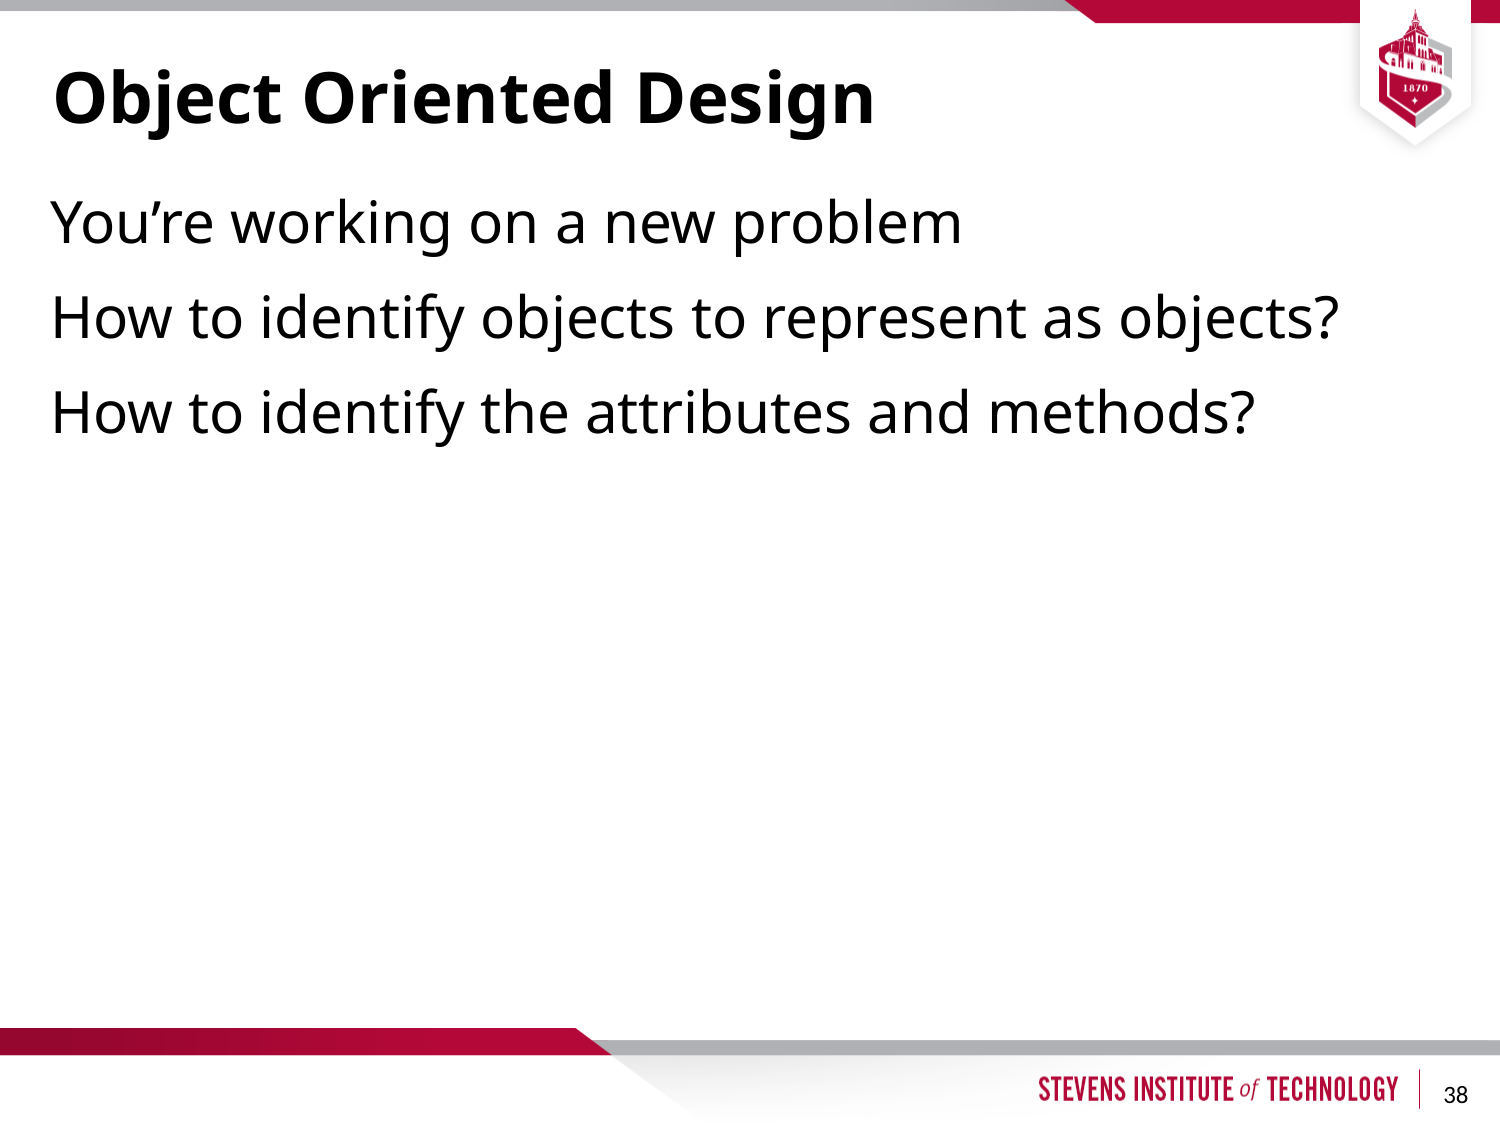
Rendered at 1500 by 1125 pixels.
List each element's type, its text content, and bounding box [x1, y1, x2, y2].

slide_number 38 [1428, 1071, 1490, 1108]
picture [0, 0, 1500, 160]
title Object Oriented Design [37, 45, 1338, 150]
picture [0, 1028, 1500, 1125]
list You’re working on a new problem How to identify objects to represent as objects? How to identify the attributes and methods? [35, 177, 1423, 918]
